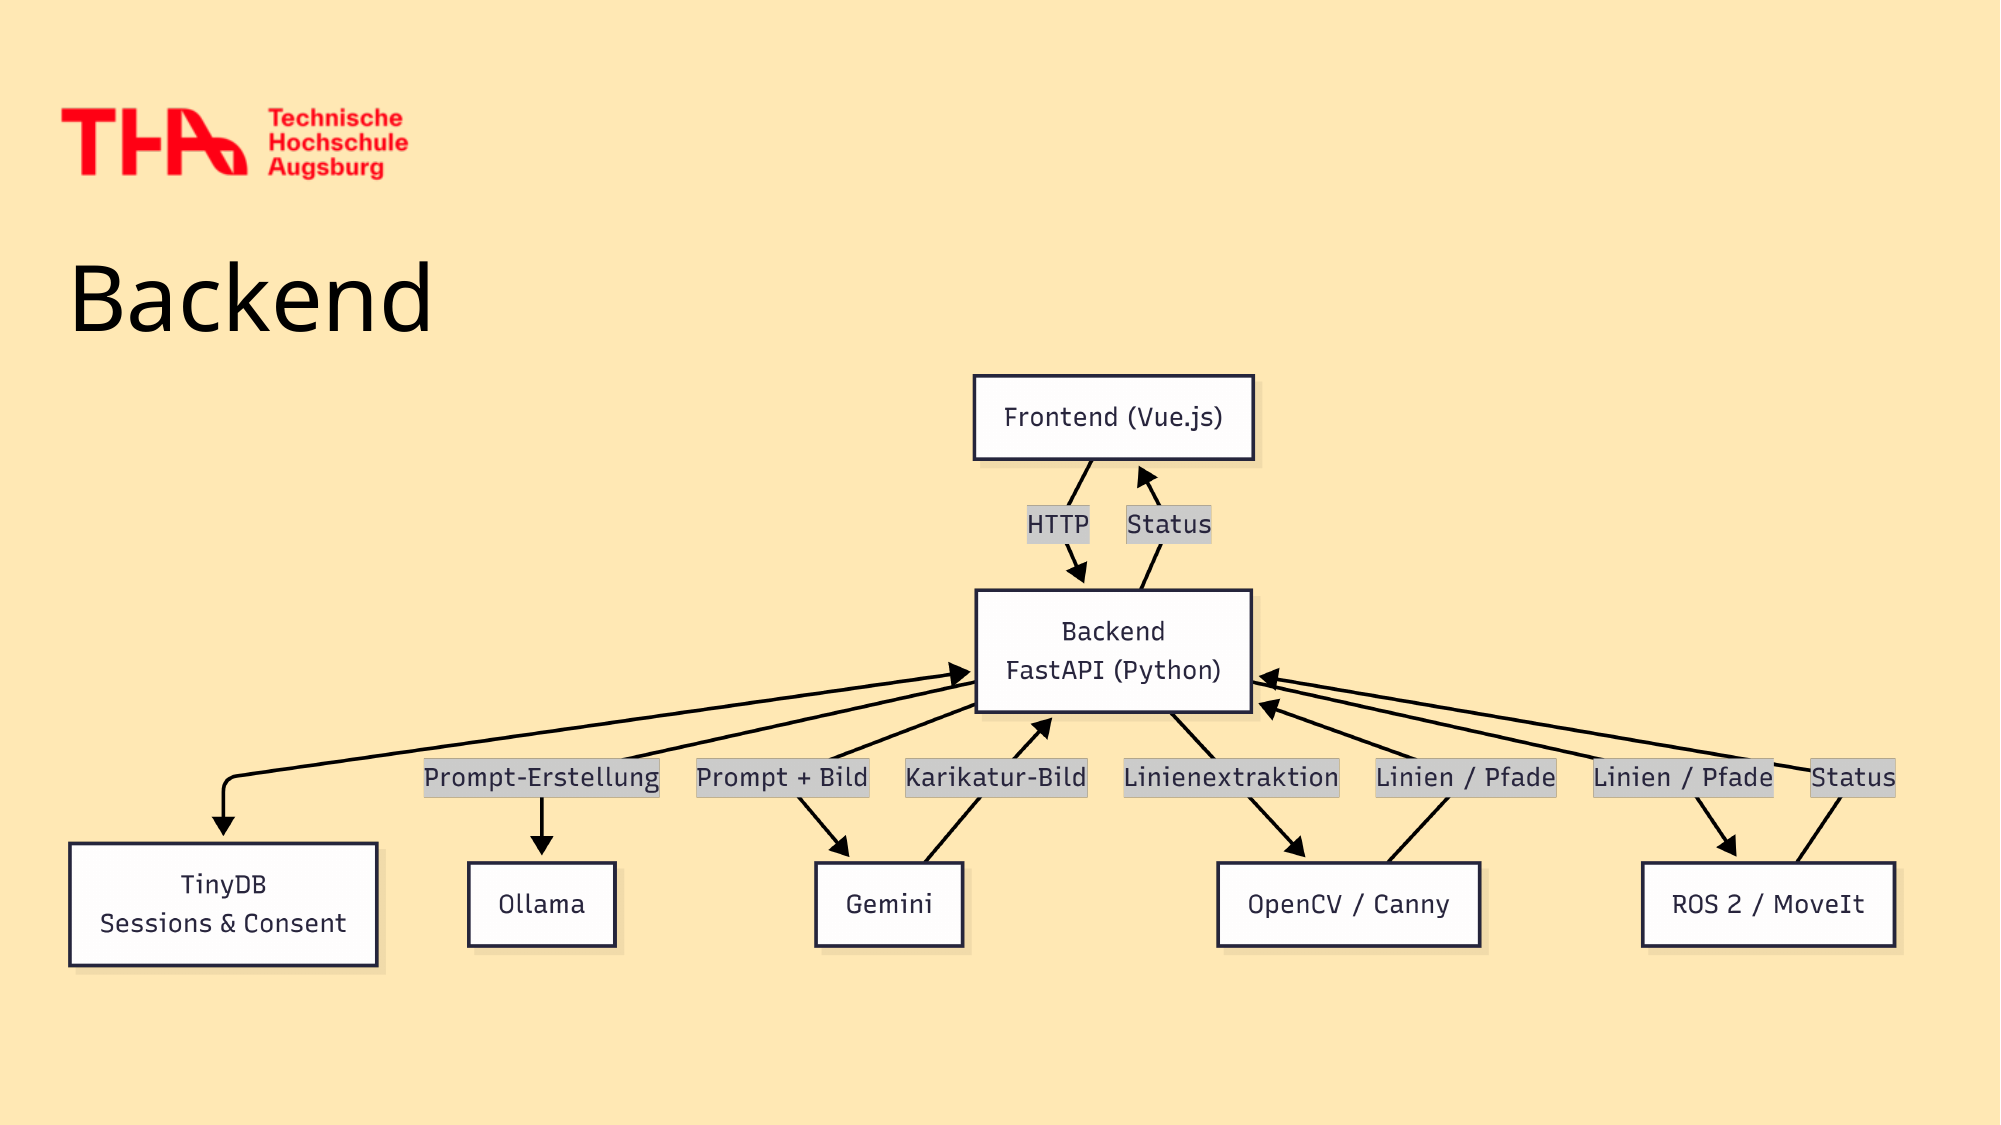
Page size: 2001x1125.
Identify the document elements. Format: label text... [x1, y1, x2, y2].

title Backend [52, 225, 1914, 360]
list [51, 360, 1915, 981]
picture [0, 86, 471, 243]
